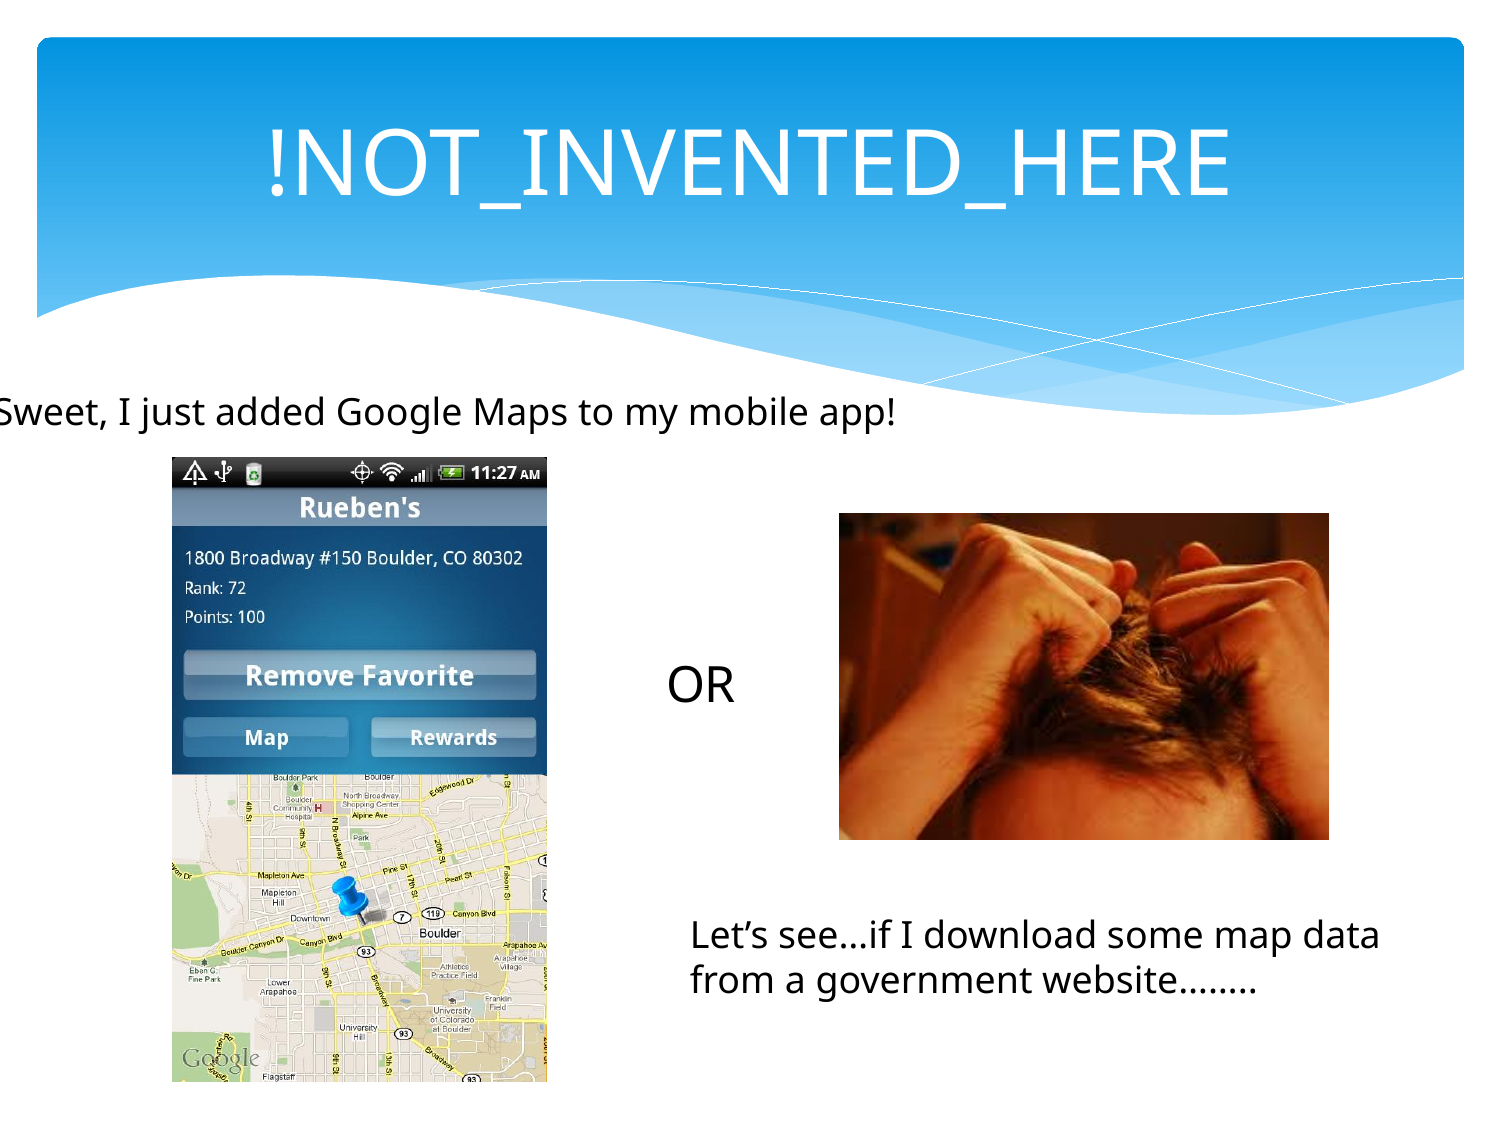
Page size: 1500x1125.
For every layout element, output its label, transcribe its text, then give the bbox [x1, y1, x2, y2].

picture [172, 457, 547, 1082]
text_box OR [651, 645, 751, 721]
title !NOT_INVENTED_HERE [75, 55, 1425, 261]
text_box Sweet, I just added Google Maps to my mobile app! [0, 380, 922, 441]
picture [838, 513, 1329, 840]
text_box Let’s see…if I download some map data from a government website…….. [675, 903, 1407, 1009]
